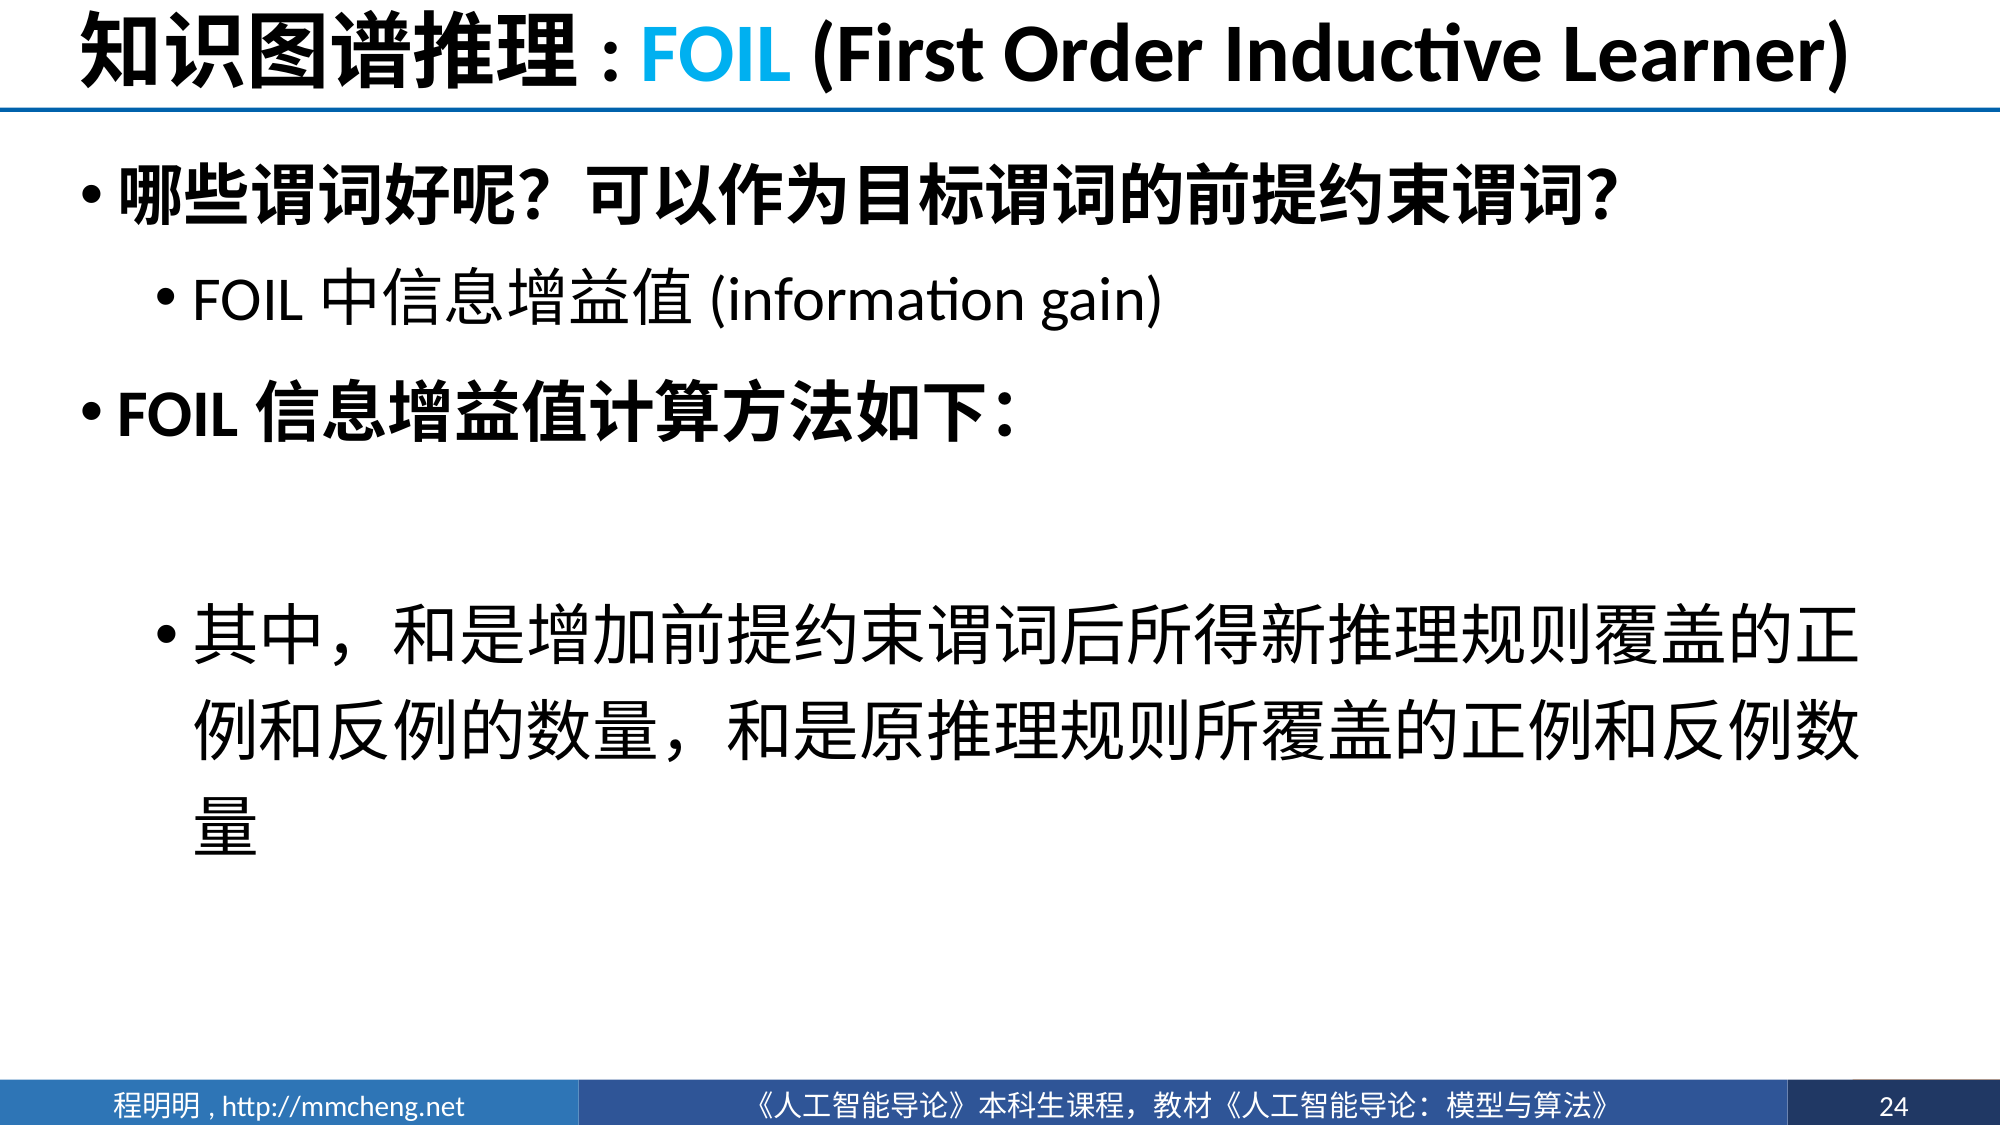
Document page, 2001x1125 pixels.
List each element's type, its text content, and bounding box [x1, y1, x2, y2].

title 知识图谱推理: FOIL (First Order Inductive Learner) [64, 0, 2000, 110]
